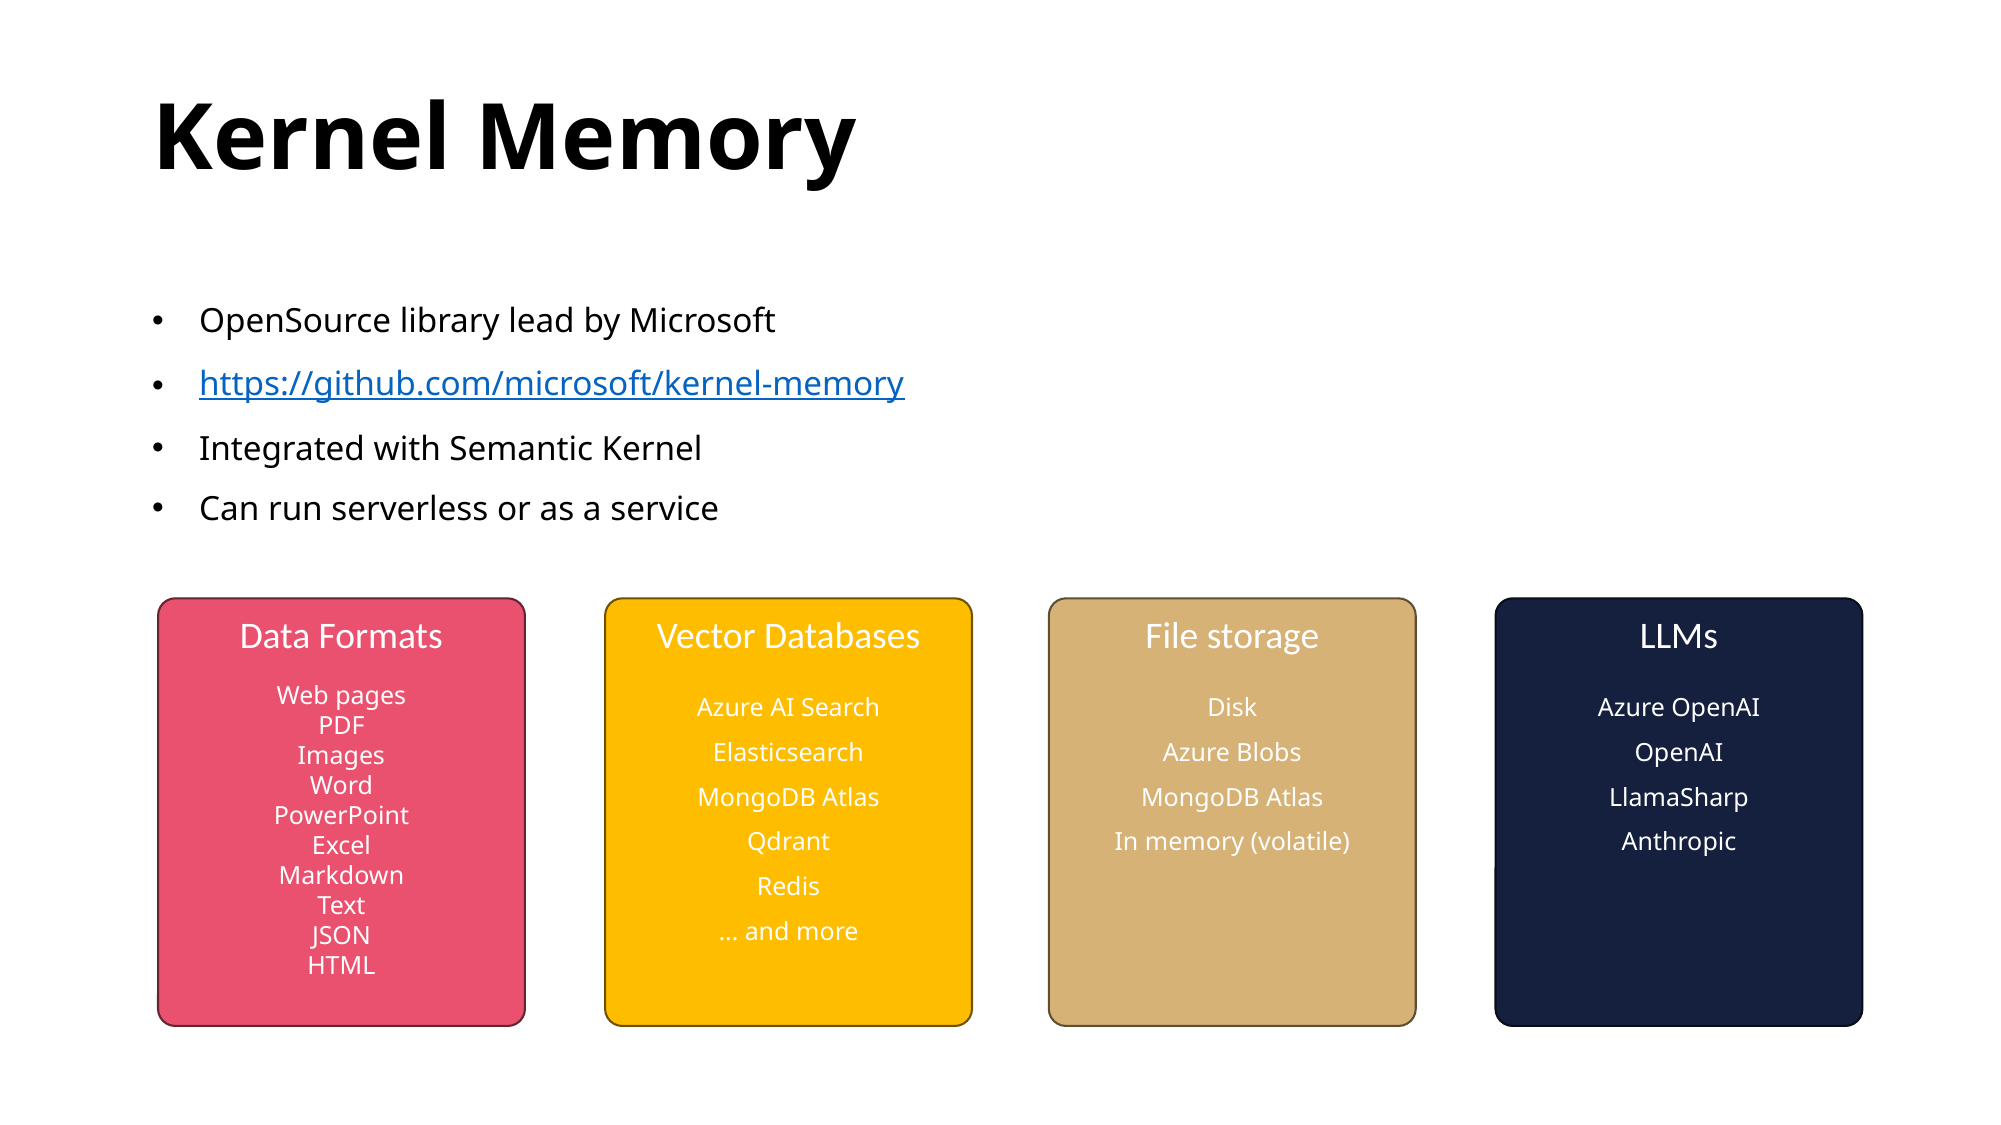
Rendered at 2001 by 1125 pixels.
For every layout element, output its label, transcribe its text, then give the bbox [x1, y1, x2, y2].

text_box Data Formats [156, 597, 526, 1027]
text_box OpenSource library lead by Microsoft https://github.com/microsoft/kernel-memory Integrated with Semantic Kernel Can run serverless or as a service [137, 272, 1863, 535]
text_box Web pages PDF Images Word PowerPoint Excel Markdown Text JSON HTML [202, 672, 481, 987]
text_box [605, 598, 972, 1026]
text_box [1048, 598, 1416, 1026]
title Kernel Memory [137, 59, 1863, 220]
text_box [1495, 598, 1863, 1026]
